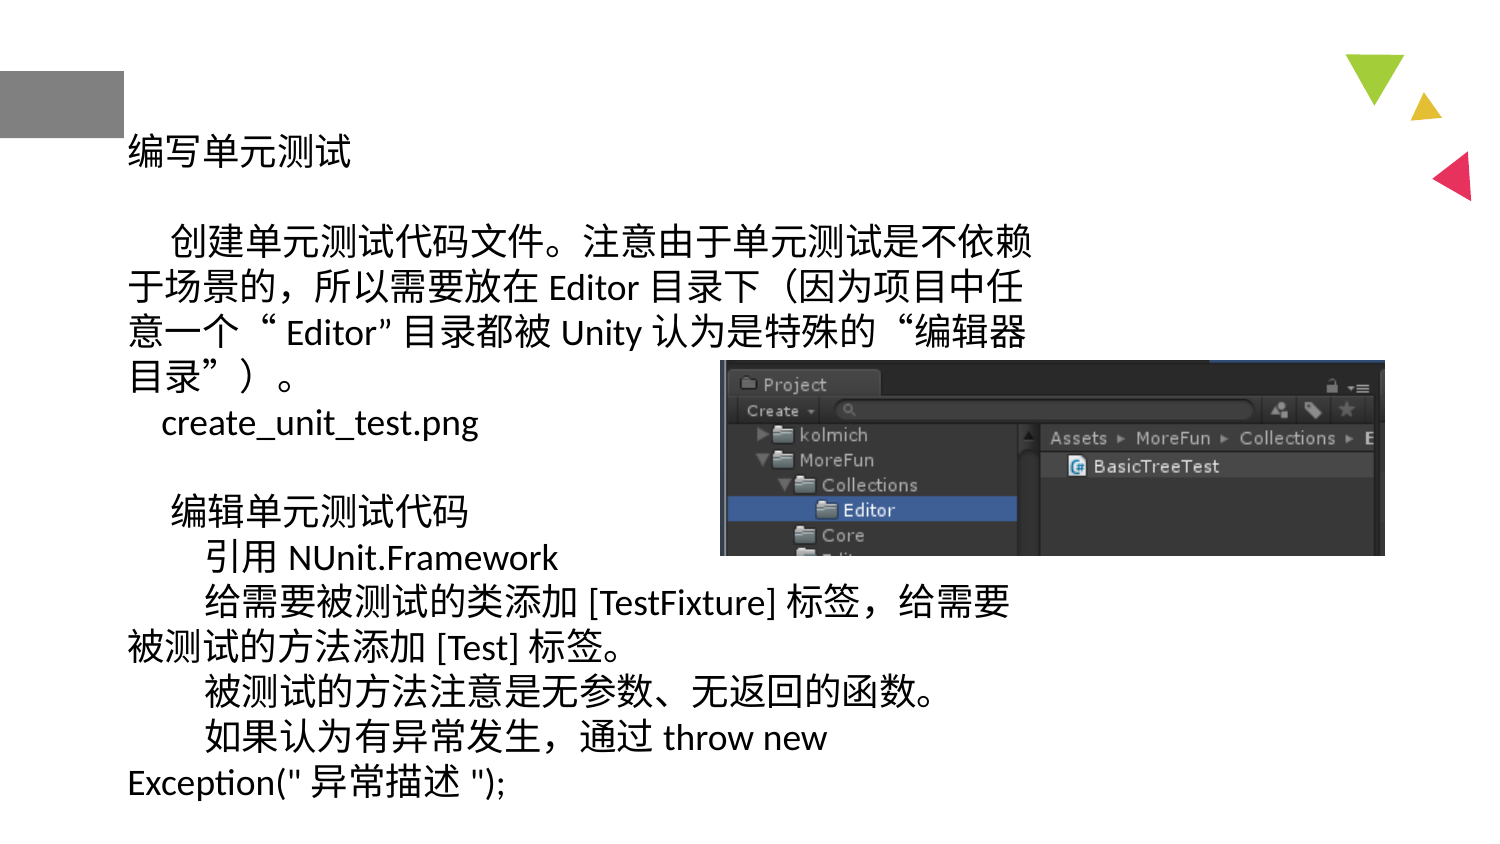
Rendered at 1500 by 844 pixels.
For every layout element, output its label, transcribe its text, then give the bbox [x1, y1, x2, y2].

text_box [1341, 37, 1470, 203]
text_box [0, 70, 125, 139]
text_box 编写单元测试 创建单元测试代码文件。注意由于单元测试是不依赖于场景的，所以需要放在Editor目录下（因为项目中任意一个“Editor”目录都被Unity认为是特殊的“编辑器目录”）。 create_unit_test.png 编辑单元测试代码 引用NUnit.Framework 给需要被测试的类添加[TestFixture]标签，给需要被测试的方法添加[Test]标签。 被测试的方法注意是无参数、无返回的函数。 如果认为有异常发生，通过throw new Exception("异常描述"); [112, 120, 1057, 811]
picture [719, 360, 1385, 556]
